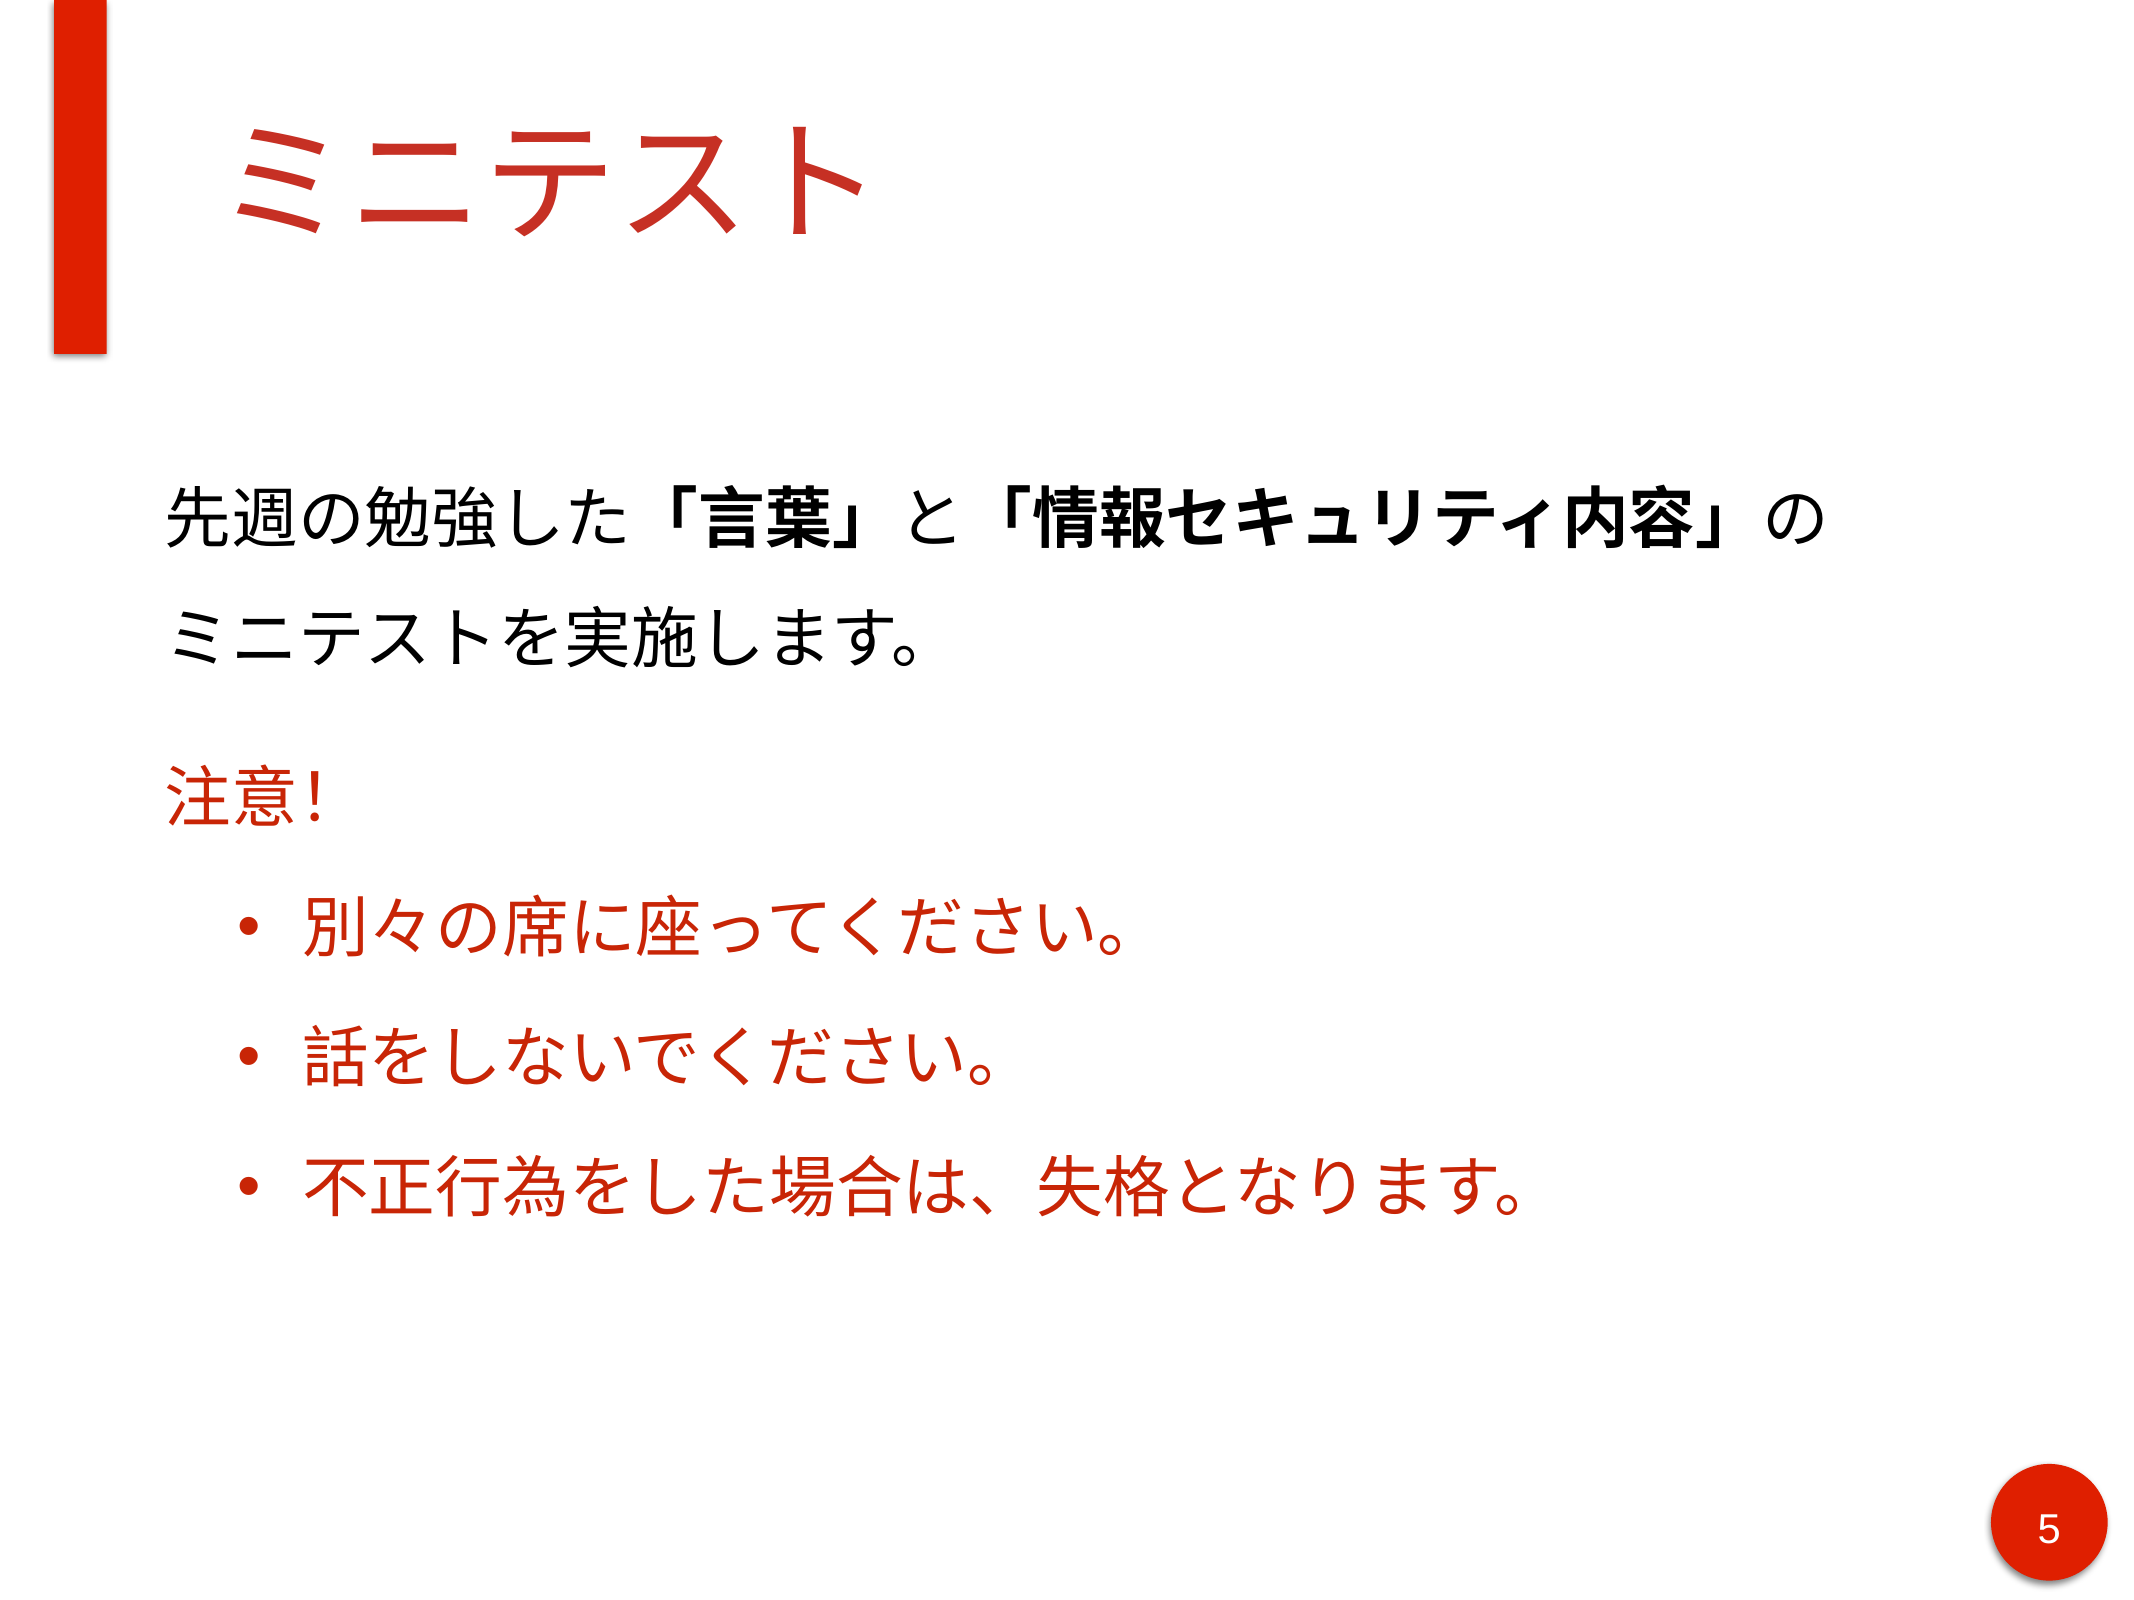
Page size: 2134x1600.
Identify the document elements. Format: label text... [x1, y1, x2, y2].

title ミニテスト [208, 11, 1927, 343]
list 先週の勉強した「言葉」と「情報セキュリティ内容」の ミニテストを実施します。 注意！ 別々の席に座ってください。 話をしないでください。 不正行為をした場合は、失格となります。 [156, 427, 1978, 1459]
slide_number 5 [2026, 1493, 2073, 1552]
